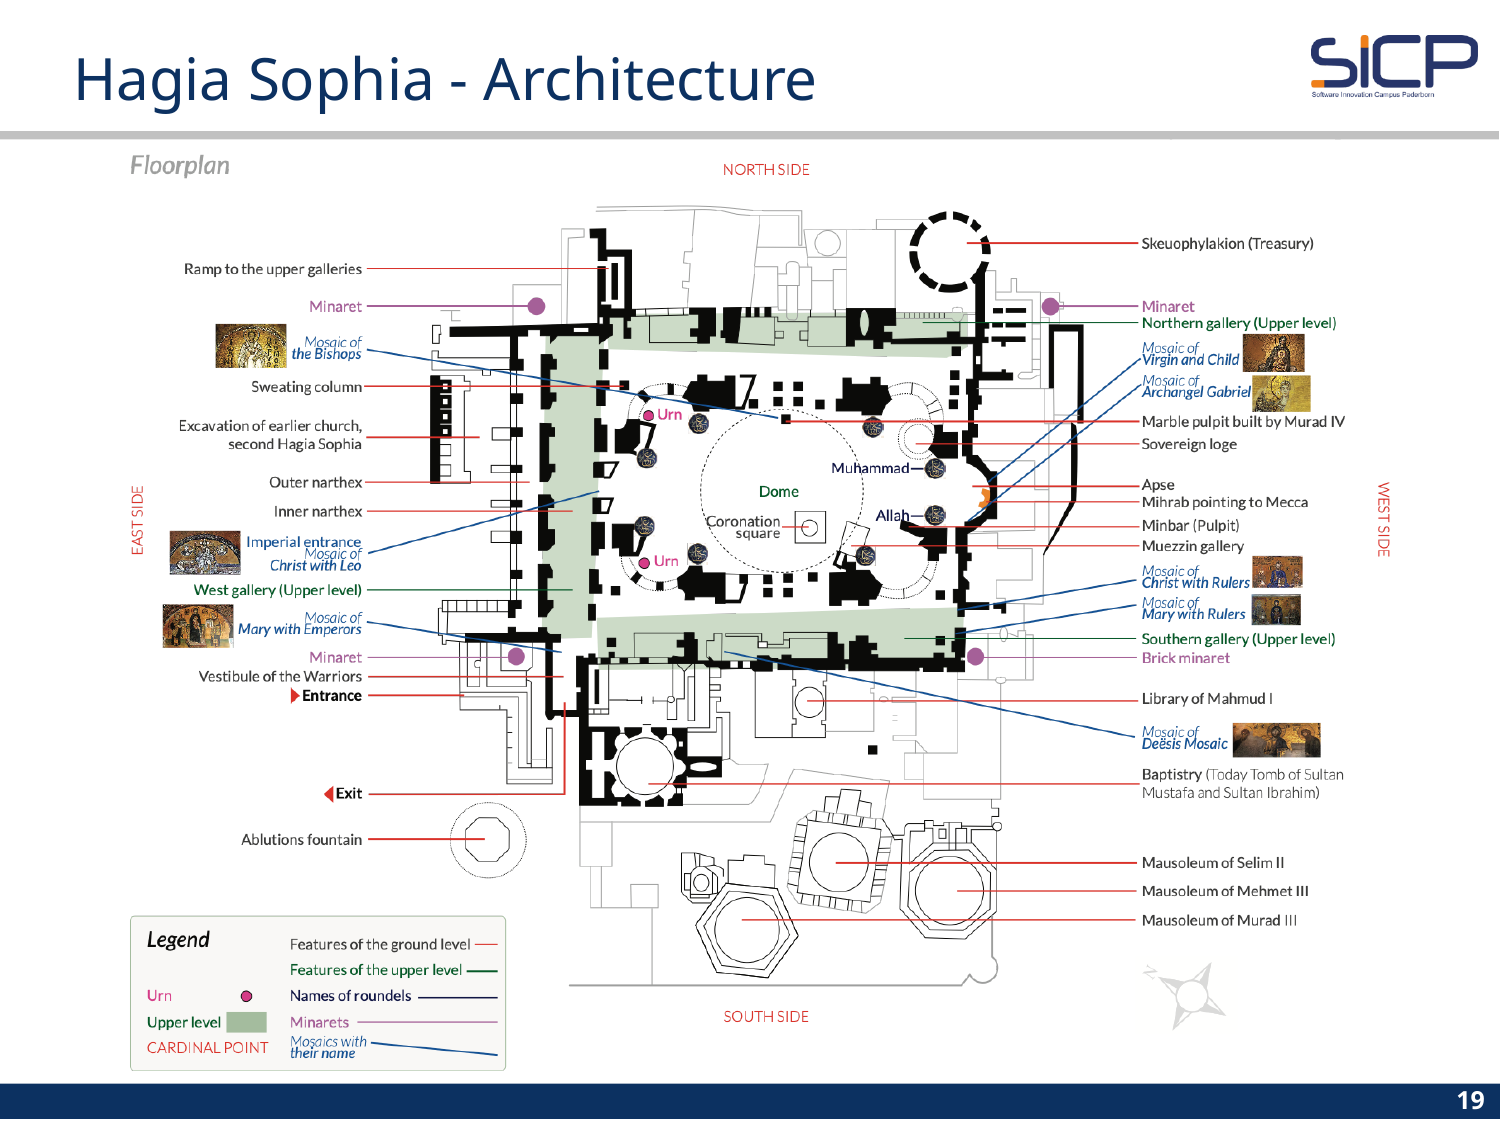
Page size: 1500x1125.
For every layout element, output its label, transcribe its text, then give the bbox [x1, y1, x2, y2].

slide_number 19 [1394, 1083, 1500, 1120]
title Hagia Sophia - Architecture [58, 35, 1161, 118]
picture [68, 147, 1432, 1105]
picture [1311, 35, 1478, 98]
